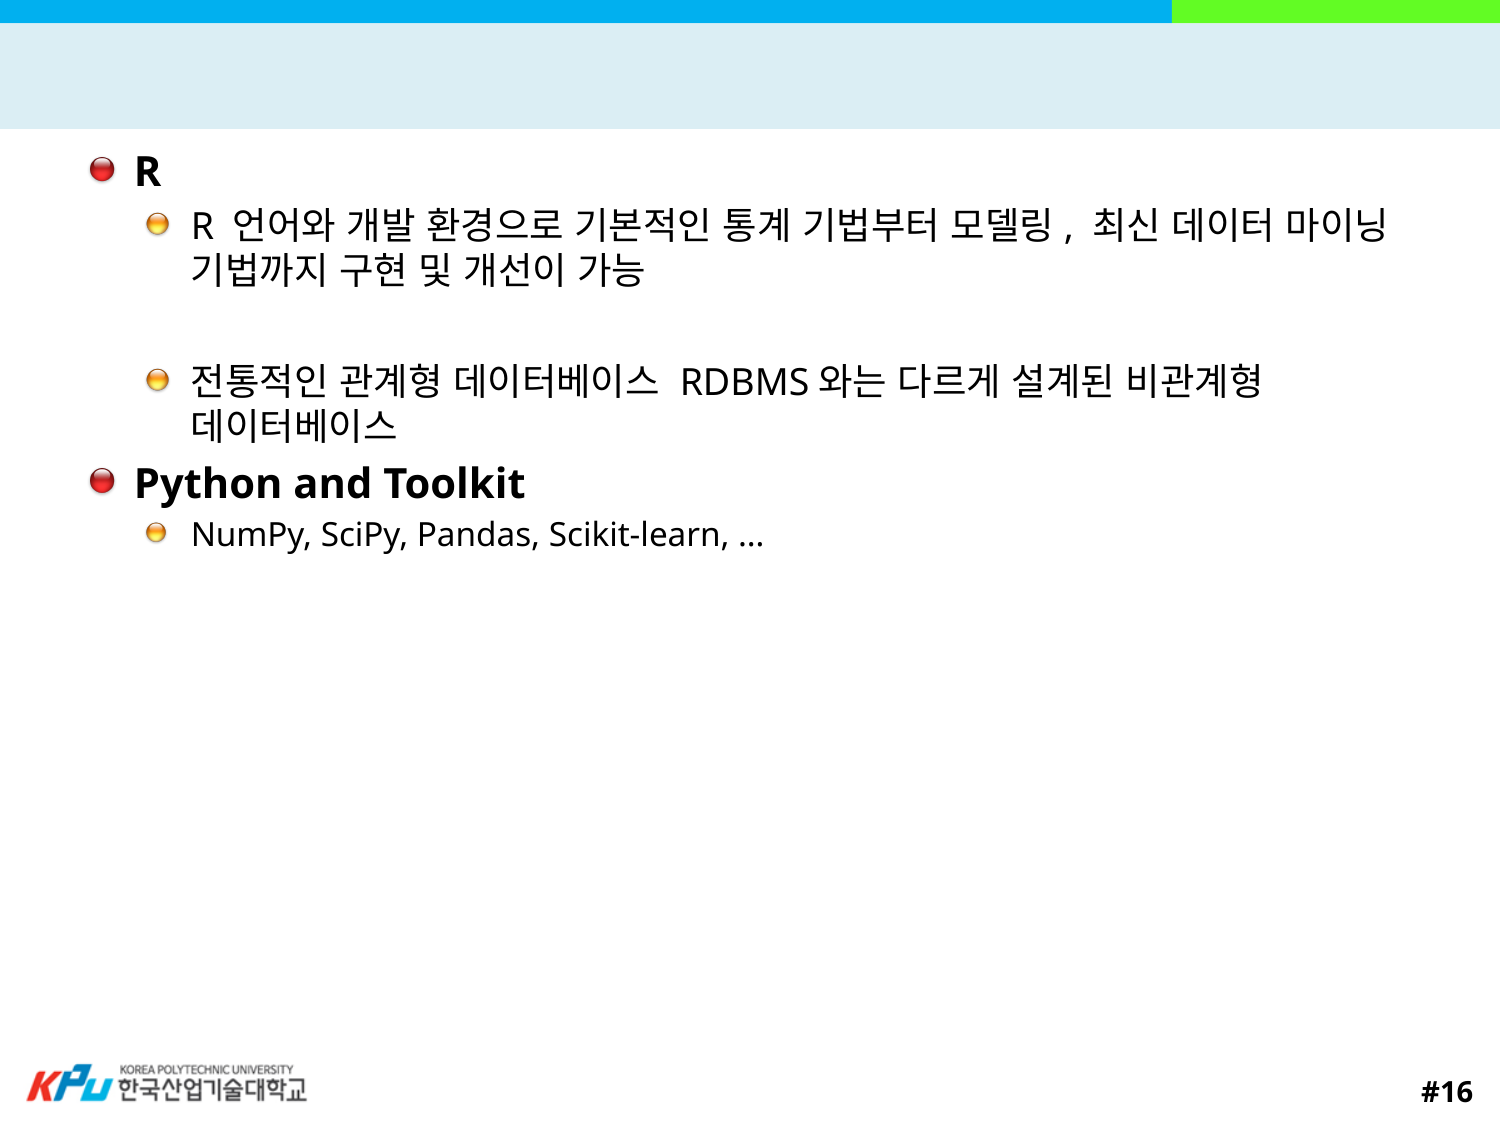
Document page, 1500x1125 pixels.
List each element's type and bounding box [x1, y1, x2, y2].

picture [144, 211, 171, 238]
picture [144, 521, 168, 545]
picture [87, 155, 117, 185]
picture [19, 1058, 313, 1110]
picture [144, 367, 171, 394]
picture [87, 466, 117, 497]
